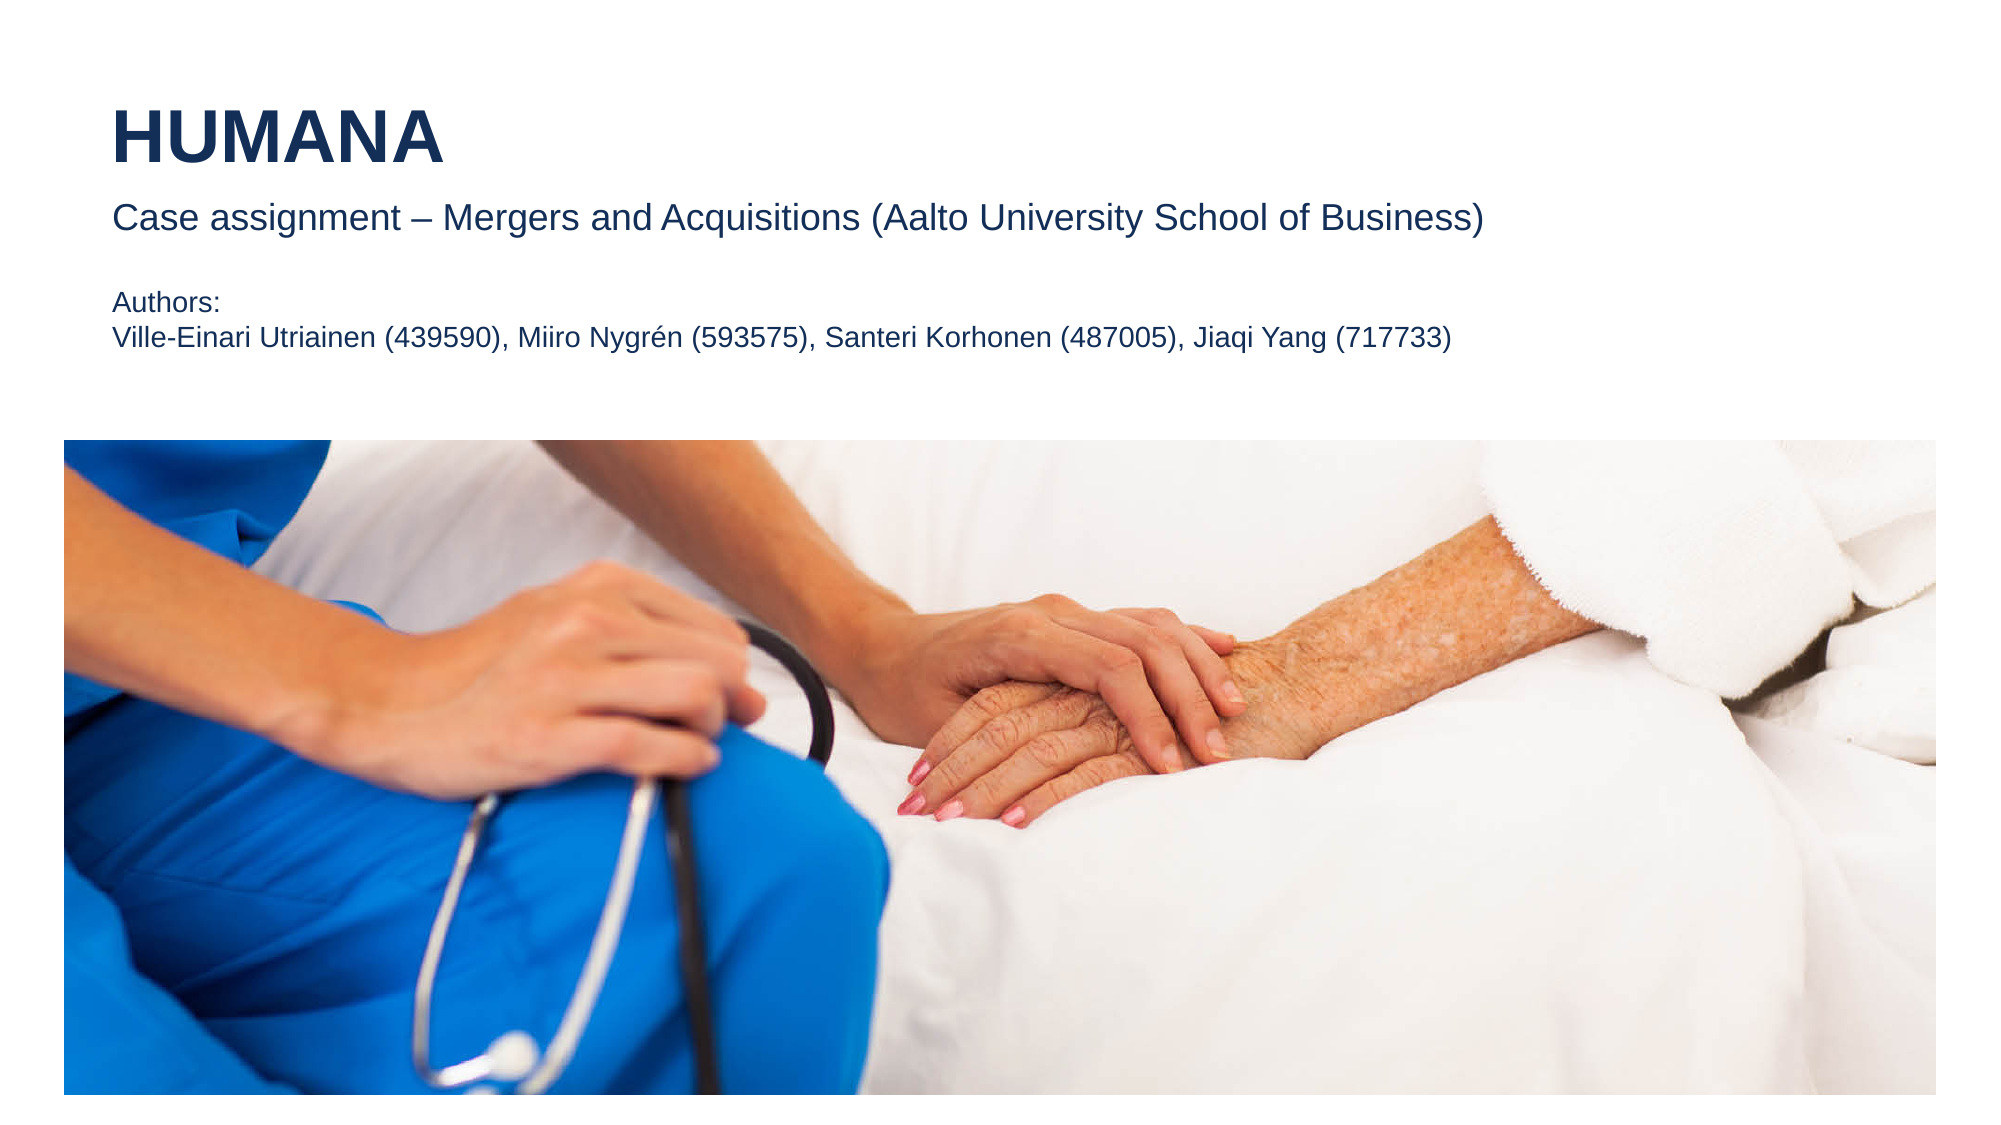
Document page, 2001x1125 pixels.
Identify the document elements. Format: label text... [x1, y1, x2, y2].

text_box Case assignment – Mergers and Acquisitions (Aalto University School of Business) Authors: Ville-Einari Utriainen (439590), Miiro Nygrén (593575), Santeri Korhonen (487005), Jiaqi Yang (717733) [96, 185, 1904, 263]
text_box HUMANA [96, 90, 1904, 185]
picture [64, 440, 1936, 1095]
